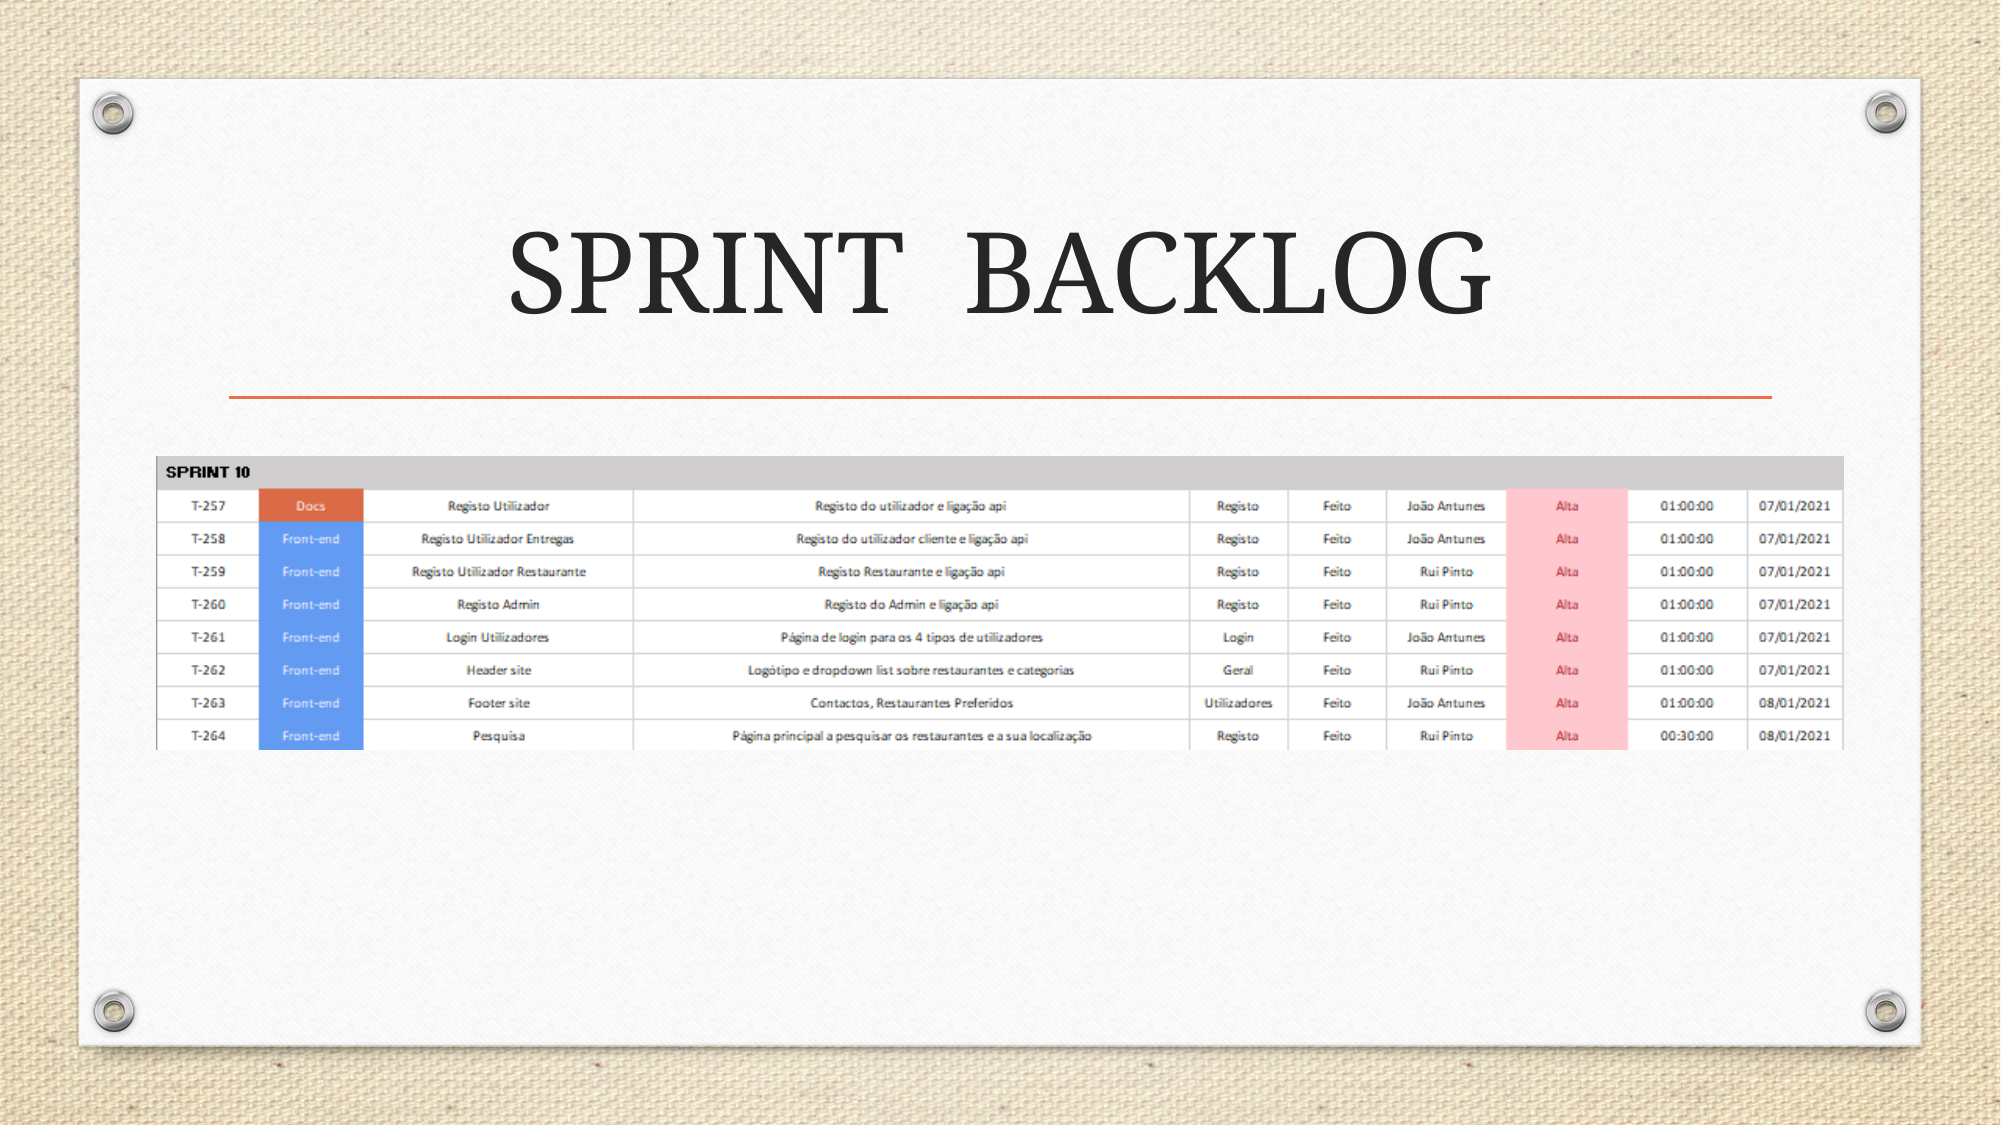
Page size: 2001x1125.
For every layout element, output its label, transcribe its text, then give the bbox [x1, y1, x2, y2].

title SPRINT BACKLOG [212, 161, 1788, 375]
picture [0, 0, 2001, 1125]
